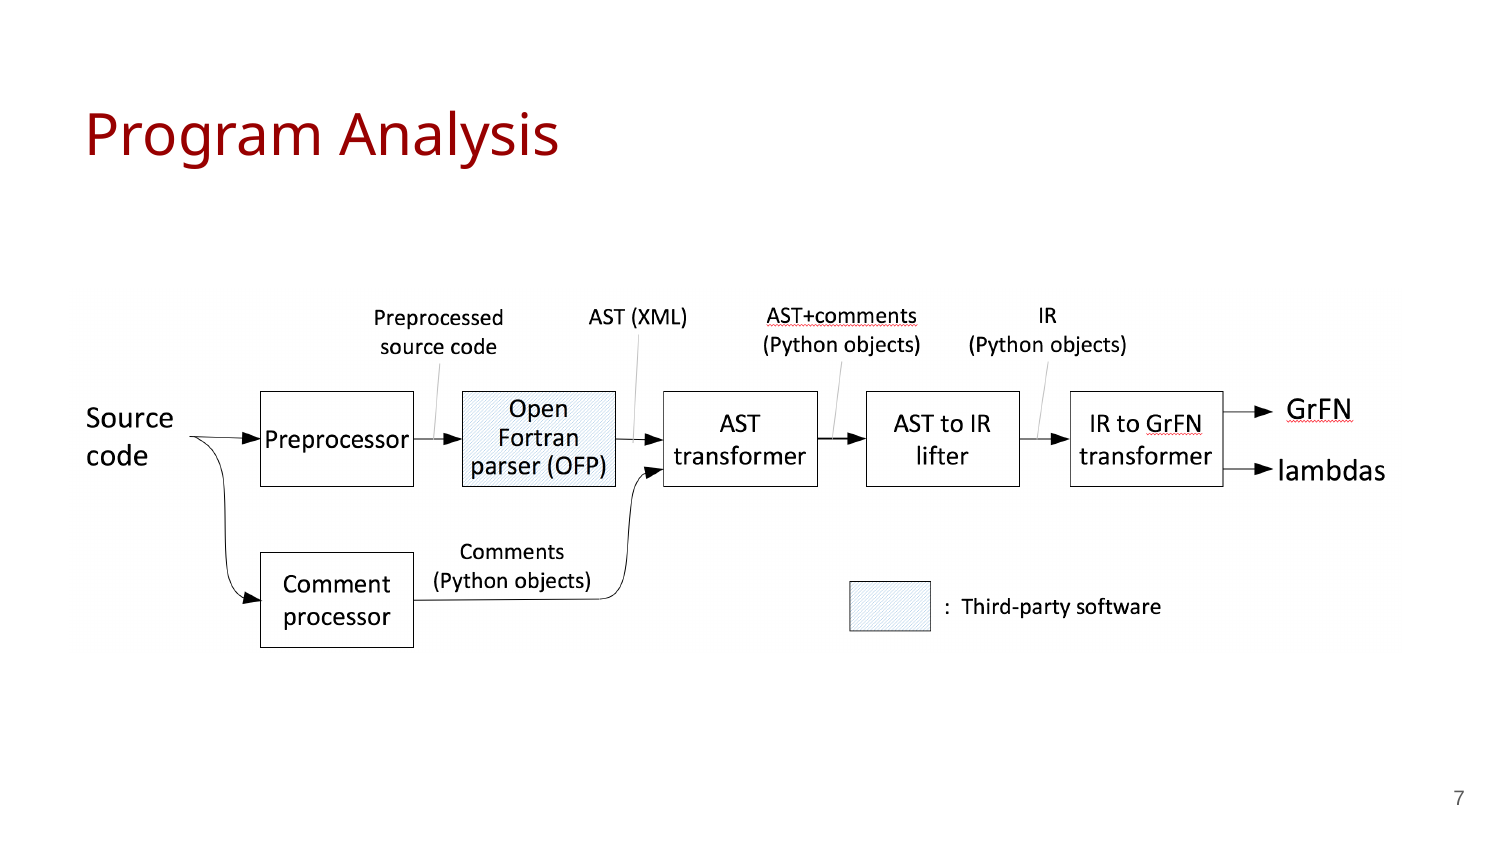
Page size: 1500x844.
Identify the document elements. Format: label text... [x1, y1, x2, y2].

picture [69, 287, 1402, 653]
slide_number 7 [1389, 764, 1480, 830]
title Program Analysis [69, 81, 1177, 176]
